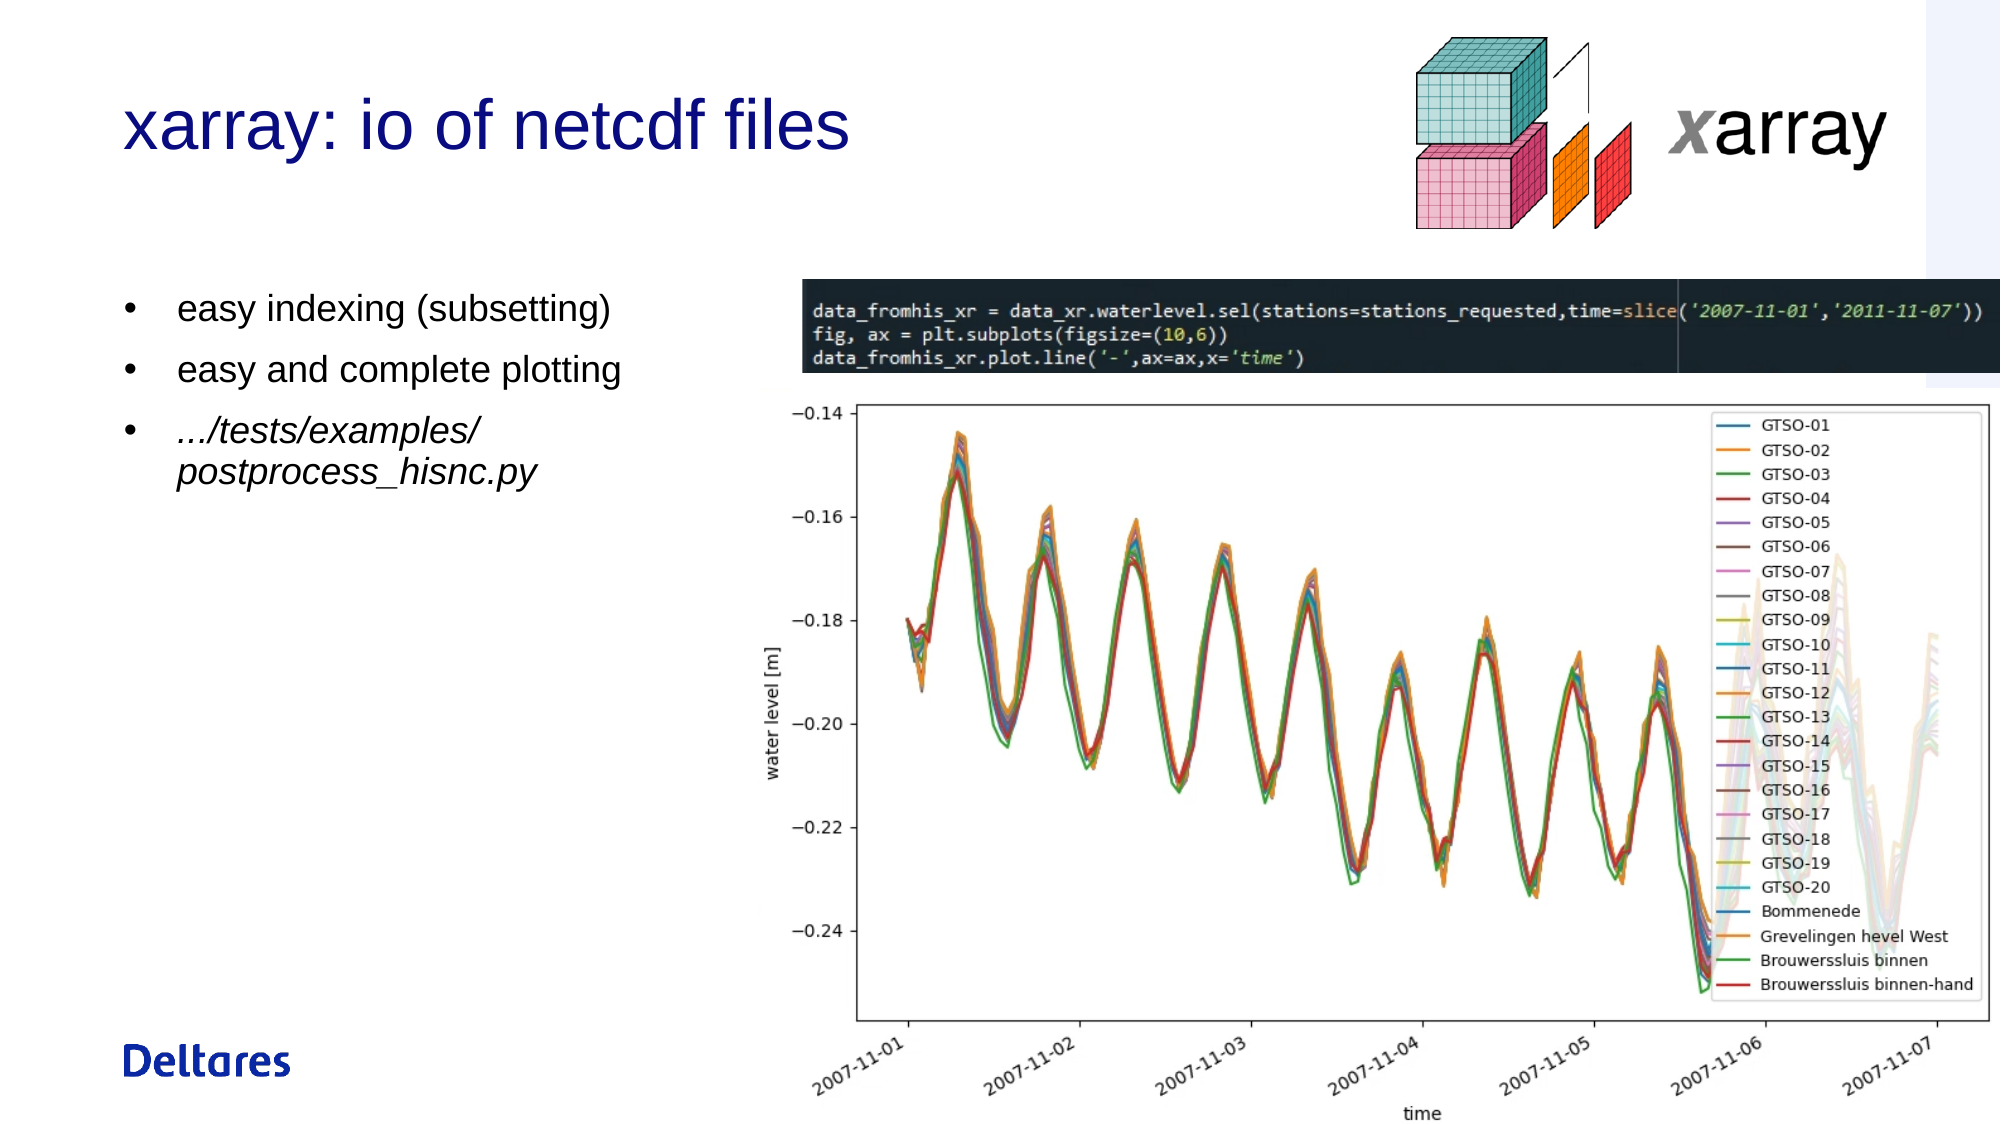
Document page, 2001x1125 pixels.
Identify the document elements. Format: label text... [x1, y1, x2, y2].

picture [758, 388, 2000, 1125]
picture [108, 1028, 304, 1092]
list easy indexing (subsetting) easy and complete plotting .../tests/examples/postprocess_hisnc.py [123, 289, 733, 999]
picture [802, 279, 2000, 373]
title xarray: io of netcdf files [123, 88, 1850, 243]
picture [1416, 37, 1927, 229]
